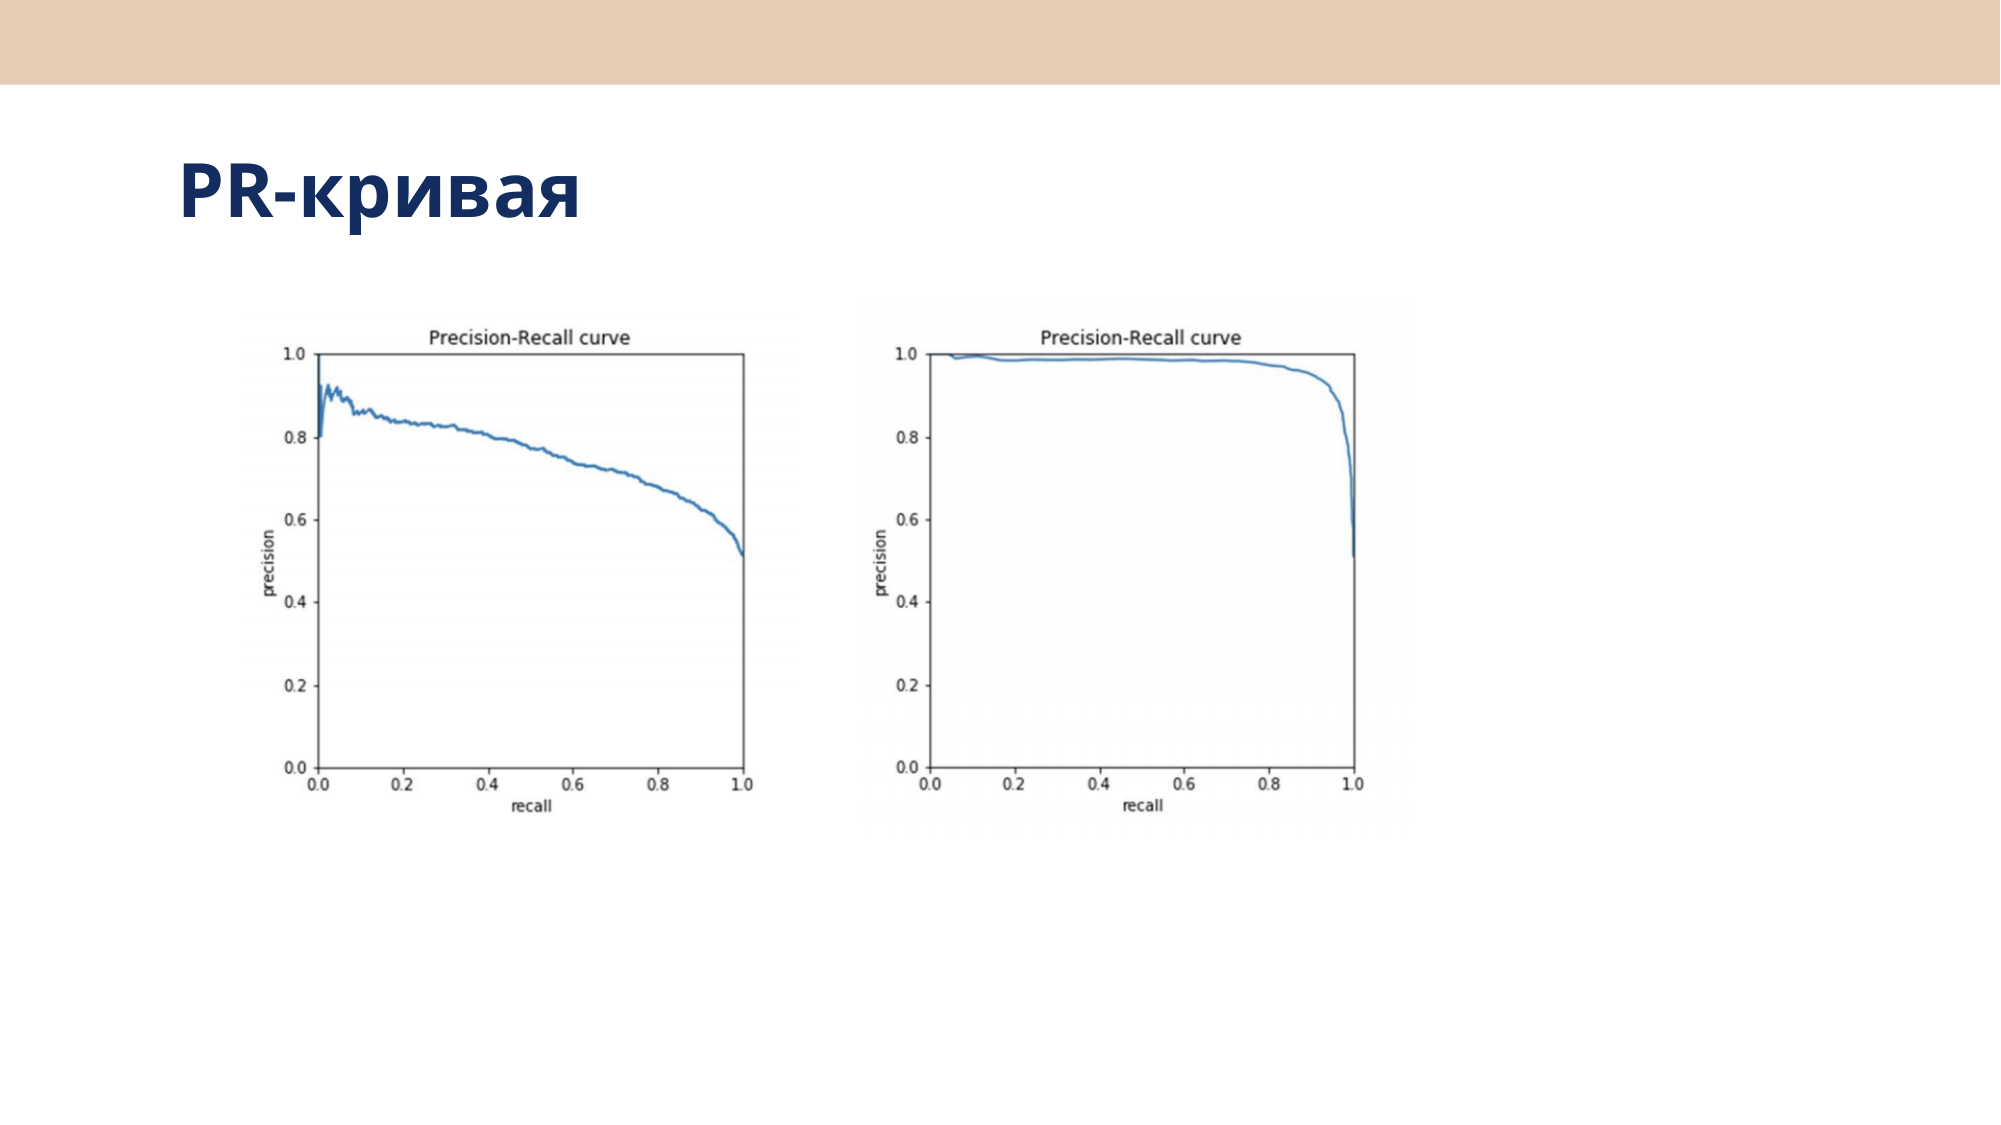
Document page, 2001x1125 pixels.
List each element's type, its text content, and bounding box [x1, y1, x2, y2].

picture [162, 297, 1419, 894]
text_box PR-кривая [162, 84, 1888, 303]
